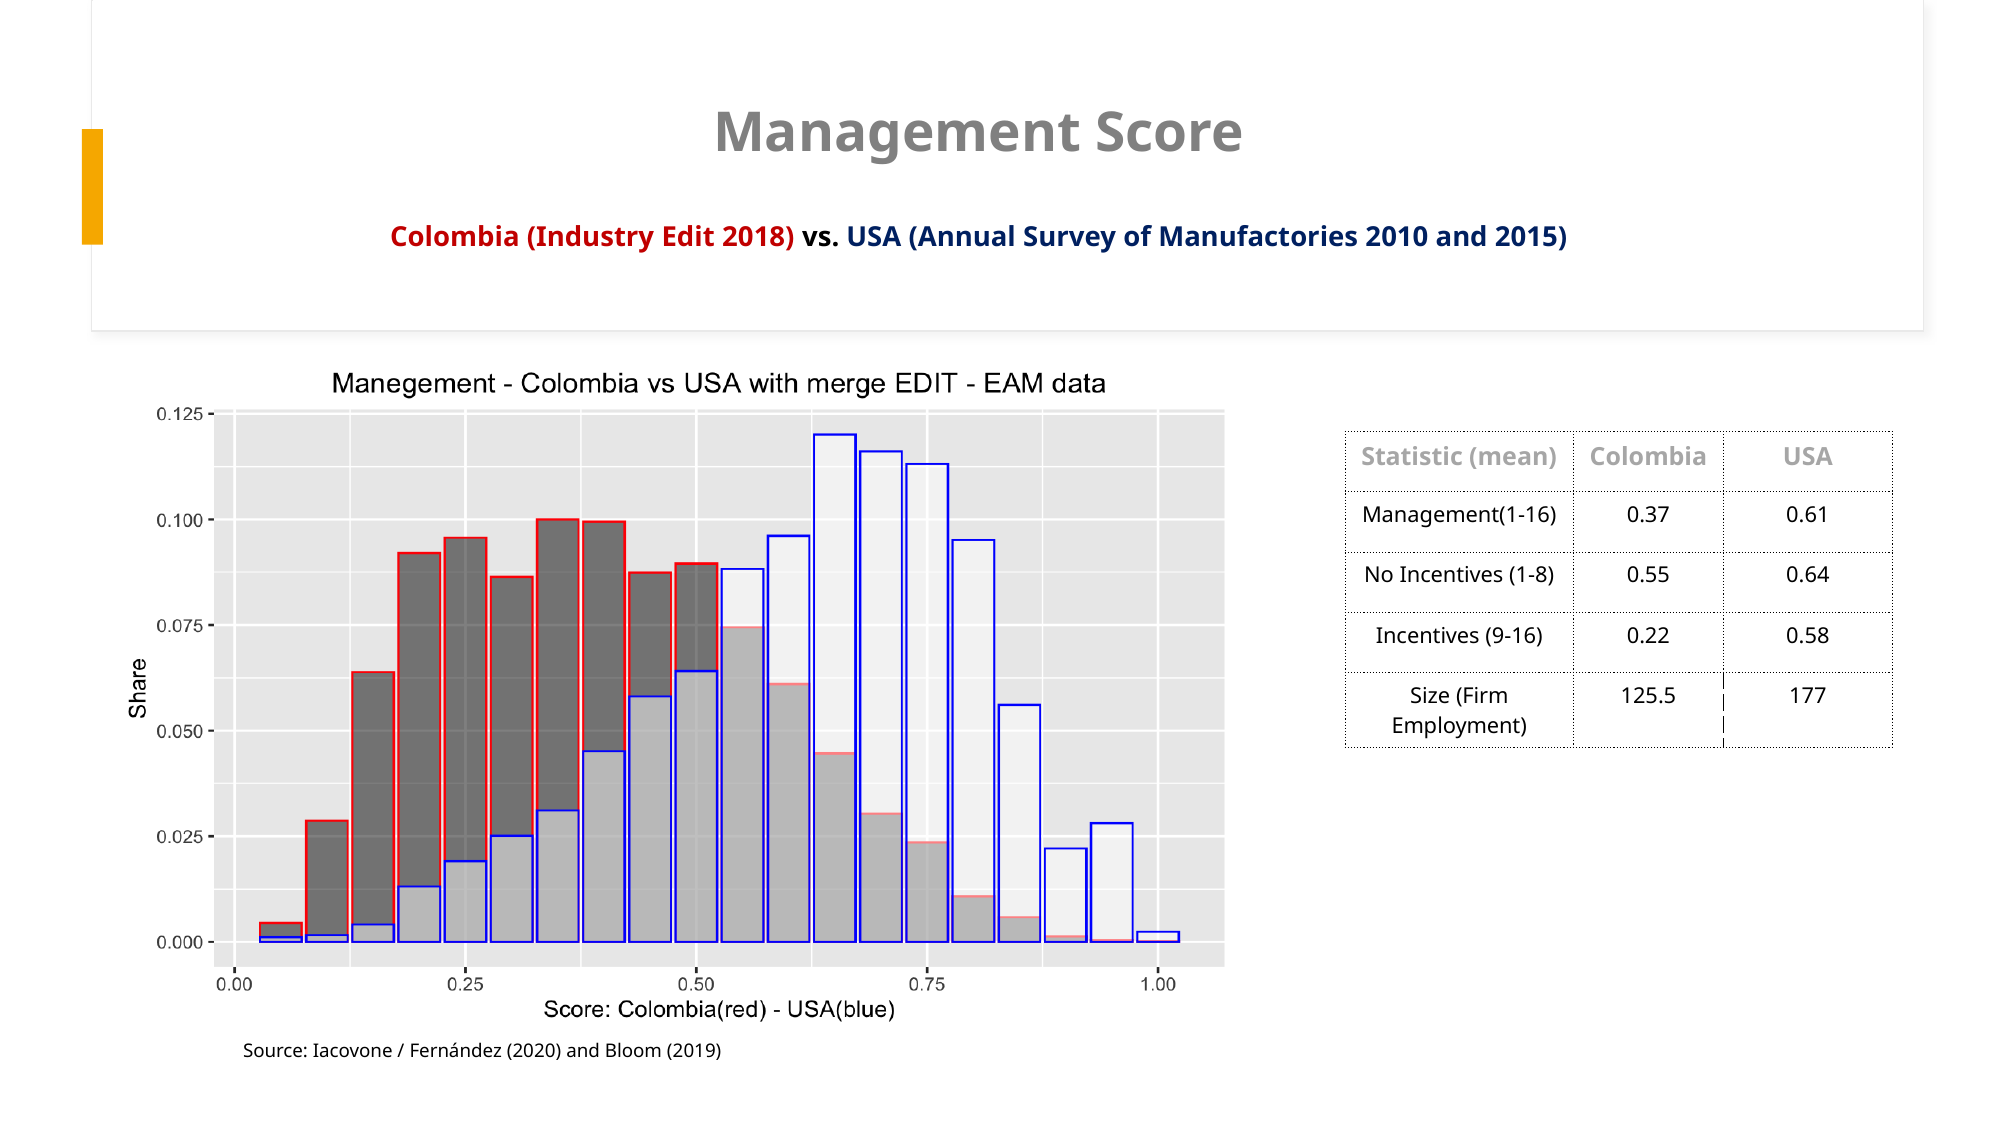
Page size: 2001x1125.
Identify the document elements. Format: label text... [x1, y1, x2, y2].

title Management Score Colombia (Industry Edit 2018) vs. USA (Annual Survey of Manufactories 2010 and 2015) [117, 36, 1841, 293]
table_cell 125.5 [1573, 673, 1723, 747]
text_box Source: Iacovone / Fernández (2020) and Bloom (2019) [228, 1032, 845, 1069]
table_cell Size (Firm Employment) [1345, 673, 1573, 747]
table_cell 177 [1723, 673, 1892, 747]
table_cell 0.37 [1573, 492, 1723, 552]
table_cell Incentives (9-16) [1345, 613, 1573, 673]
table_cell 0.55 [1573, 552, 1723, 613]
table_header USA [1723, 431, 1892, 492]
table_cell 0.64 [1723, 552, 1892, 613]
table_header Colombia [1573, 431, 1723, 492]
table_header Statistic (mean) [1345, 431, 1573, 492]
table_cell 0.22 [1573, 613, 1723, 673]
table_cell No Incentives (1-8) [1345, 552, 1573, 613]
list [117, 361, 1236, 1032]
table_cell 0.58 [1723, 613, 1892, 673]
table_cell 0.61 [1723, 492, 1892, 552]
table_cell Management(1-16) [1345, 492, 1573, 552]
